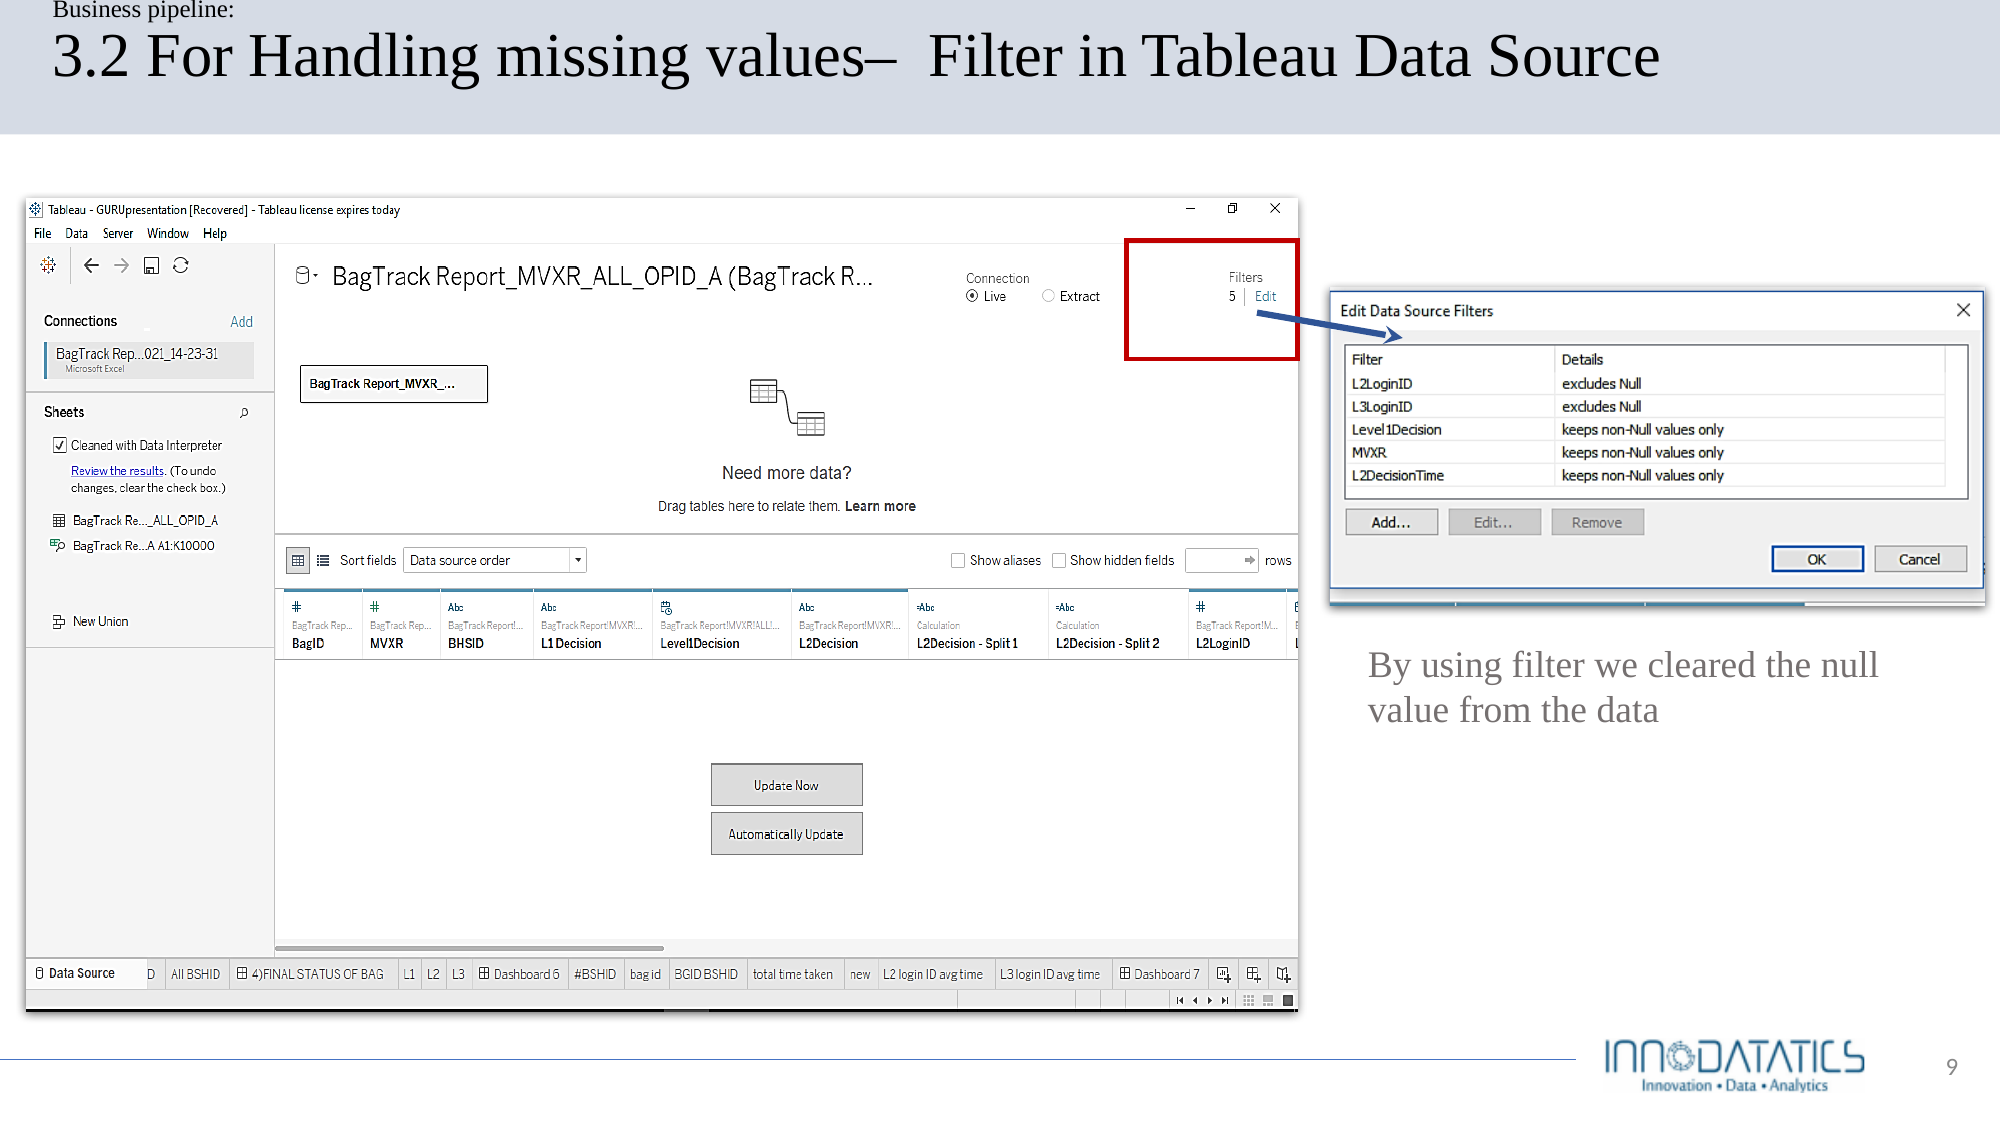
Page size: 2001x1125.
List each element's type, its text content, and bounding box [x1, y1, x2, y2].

text_box By using filter we cleared the null value from the data [1352, 632, 1962, 738]
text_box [1256, 312, 1403, 339]
title Business pipeline: 3.2 For Handling missing values– Filter in Tableau Data Source [37, 0, 1763, 175]
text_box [25, 198, 1298, 1013]
slide_number 9 [1909, 1041, 1974, 1090]
picture [1329, 287, 1986, 606]
picture [1603, 1038, 1865, 1093]
